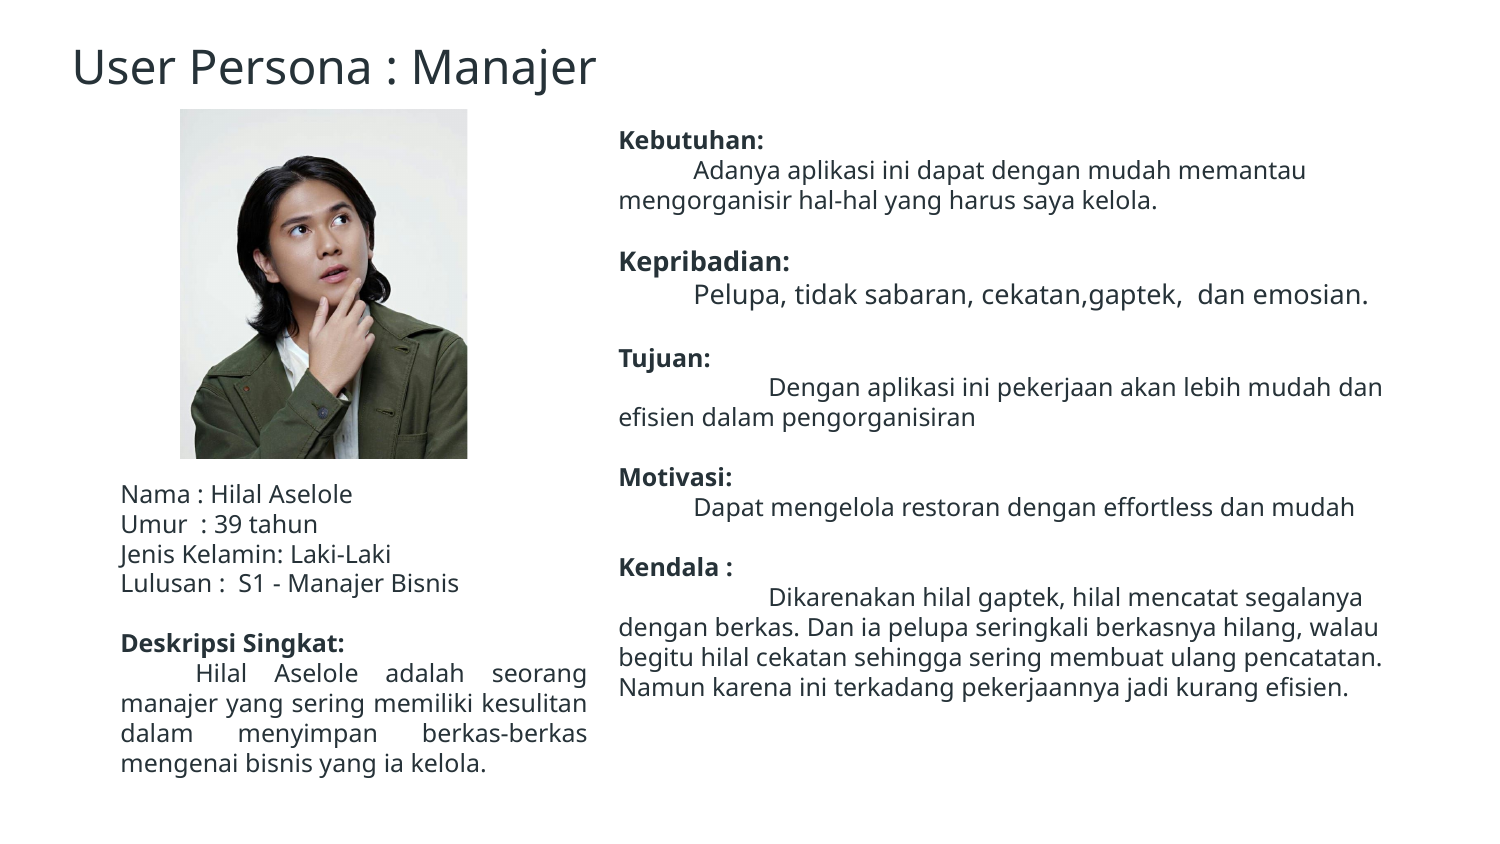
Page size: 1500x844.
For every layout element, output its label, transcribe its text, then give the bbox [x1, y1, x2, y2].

title User Persona : Manajer [56, 22, 1321, 123]
picture [179, 109, 468, 459]
list Nama : Hilal Aselole Umur : 39 tahun Jenis Kelamin: Laki-Laki Lulusan : S1 - Manajer Bisnis Deskripsi Singkat: Hilal Aselole adalah seorang manajer yang sering memiliki kesulitan dalam menyimpan berkas-berkas mengenai bisnis yang ia kelola. [105, 433, 604, 844]
list Kebutuhan: Adanya aplikasi ini dapat dengan mudah memantau mengorganisir hal-hal yang harus saya kelola. Kepribadian: Pelupa, tidak sabaran, cekatan,gaptek, dan emosian. Tujuan: Dengan aplikasi ini pekerjaan akan lebih mudah dan efisien dalam pengorganisiran Motivasi: Dapat mengelola restoran dengan effortless dan mudah Kendala : Dikarenakan hilal gaptek, hilal mencatat segalanya dengan berkas. Dan ia pelupa seringkali berkasnya hilang, walau begitu hilal cekatan sehingga sering membuat ulang pencatatan. Namun karena ini terkadang pekerjaannya jadi kurang efisien. [603, 109, 1412, 750]
